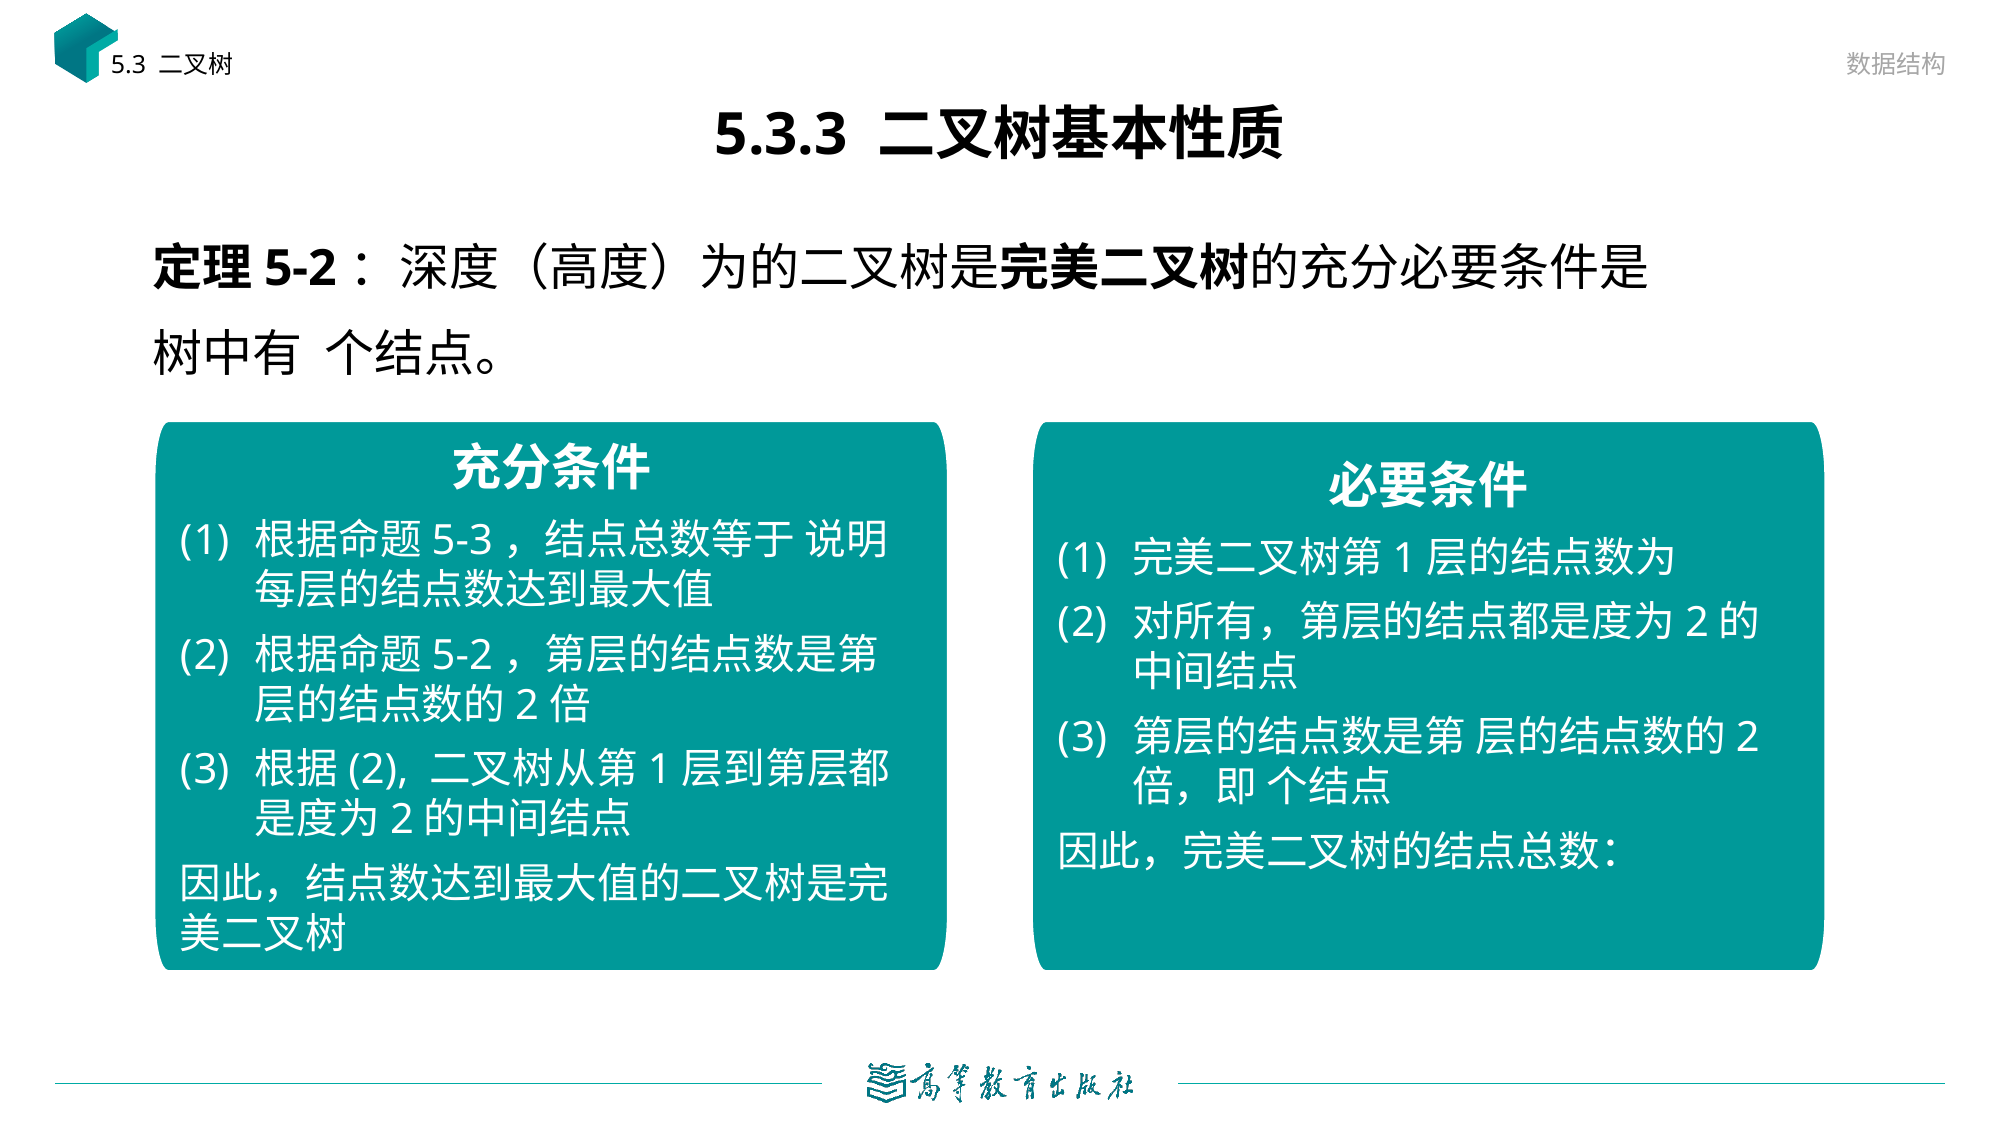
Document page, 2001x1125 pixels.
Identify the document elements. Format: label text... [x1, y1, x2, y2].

list [95, 209, 1910, 1039]
list 数据结构 [1115, 32, 1962, 86]
subtitle 5.3 二叉树 [95, 44, 894, 99]
picture [867, 1063, 1133, 1103]
title 5.3.3 二叉树基本性质 [137, 92, 1863, 178]
